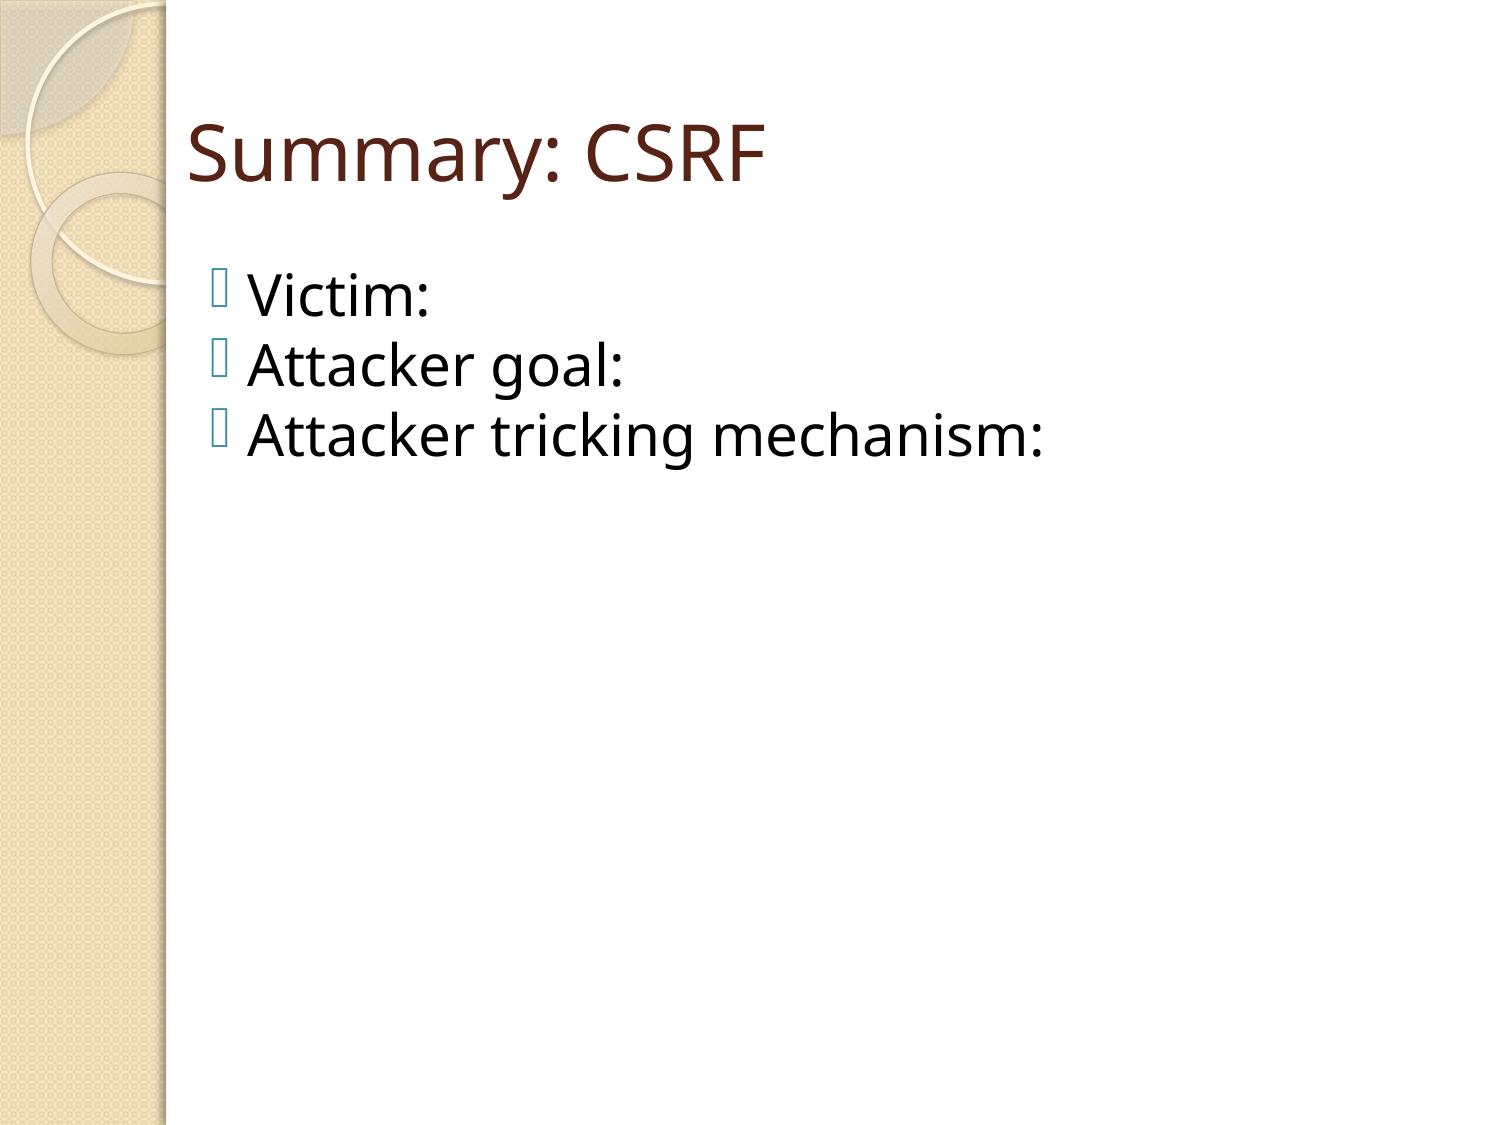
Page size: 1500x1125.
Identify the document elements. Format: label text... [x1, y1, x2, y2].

list Victim: Attacker goal: Attacker tricking mechanism: [194, 243, 1400, 991]
title Summary: CSRF [171, 87, 1500, 214]
